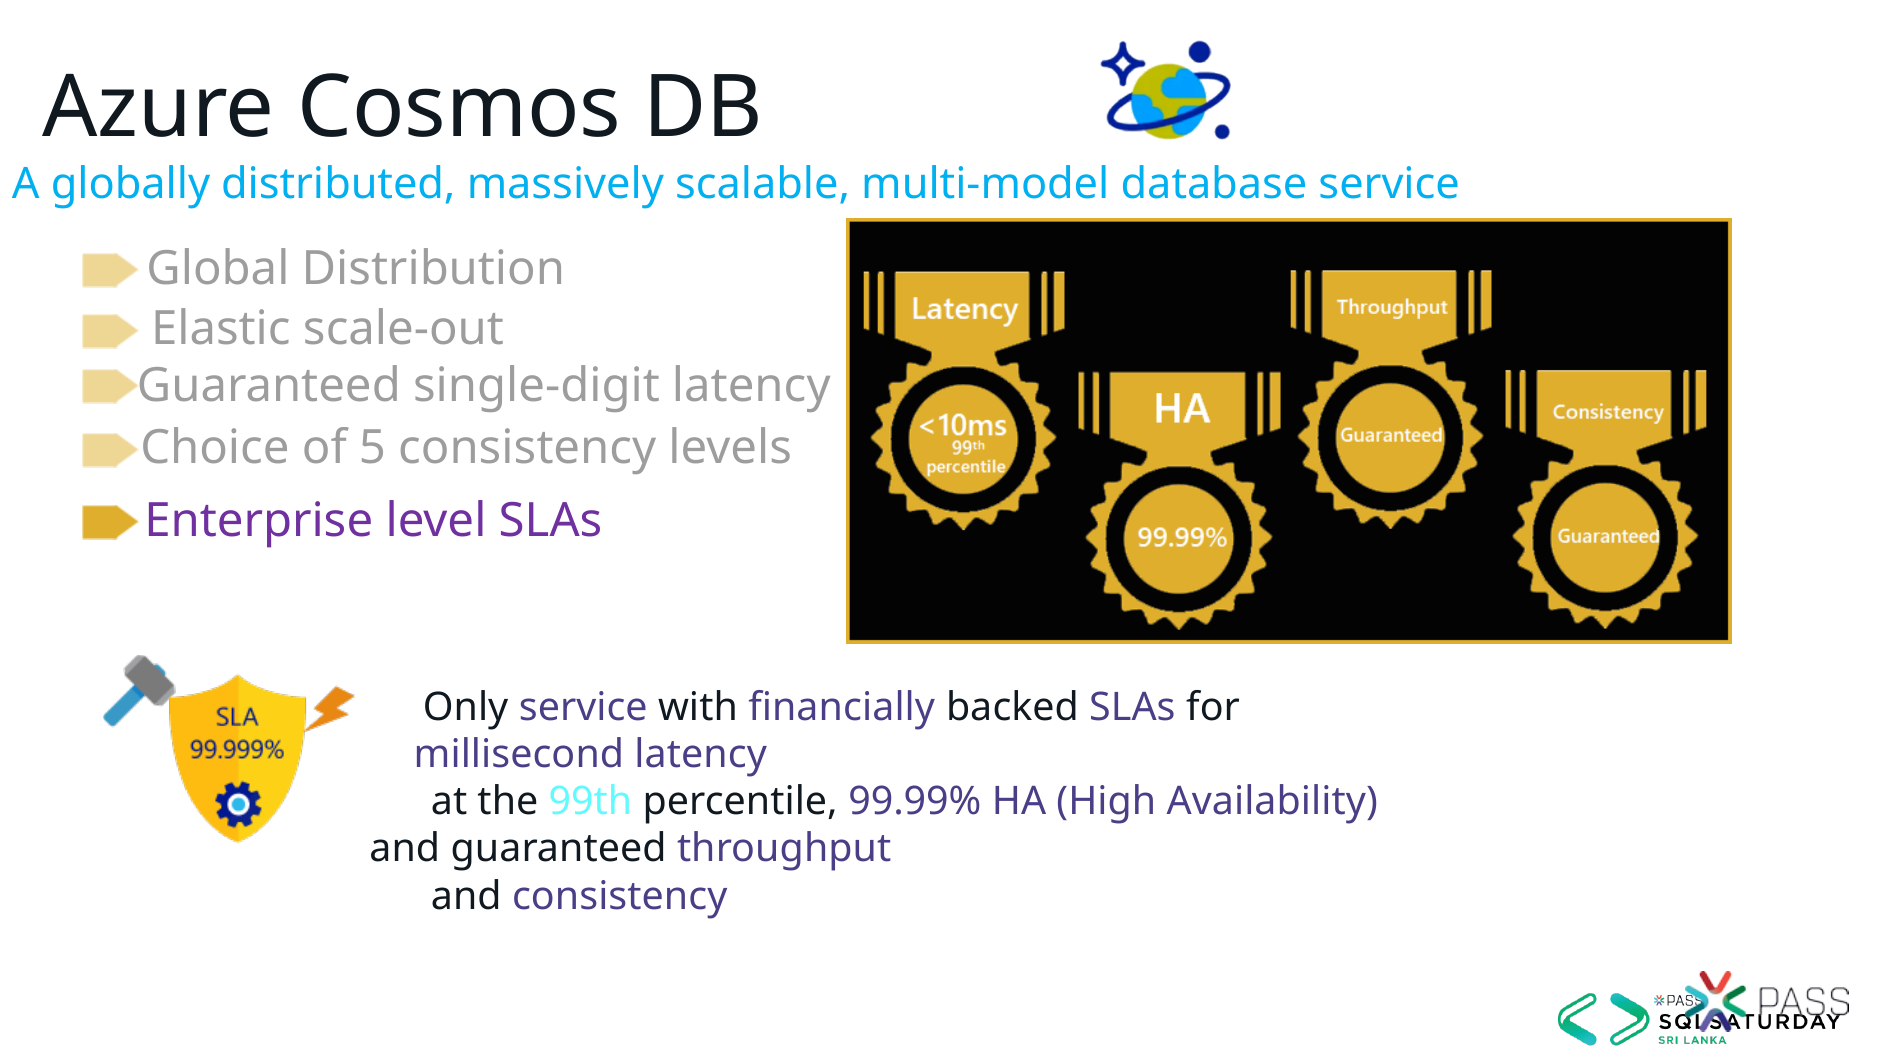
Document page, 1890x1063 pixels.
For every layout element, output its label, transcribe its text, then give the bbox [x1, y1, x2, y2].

picture [81, 314, 139, 349]
text_box Guaranteed single-digit latency [122, 346, 840, 418]
picture [81, 369, 139, 405]
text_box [81, 481, 599, 555]
picture [1540, 971, 1890, 1063]
picture [81, 253, 139, 288]
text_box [103, 655, 1452, 928]
picture [845, 217, 1732, 644]
picture [81, 433, 139, 468]
picture [1100, 40, 1231, 141]
text_box Elastic scale-out [136, 289, 519, 362]
text_box A globally distributed, massively scalable, multi-model database service [0, 147, 1476, 215]
text_box Global Distribution [131, 229, 580, 302]
text_box Choice of 5 consistency levels [125, 409, 807, 481]
text_box Azure Cosmos DB [27, 42, 779, 147]
